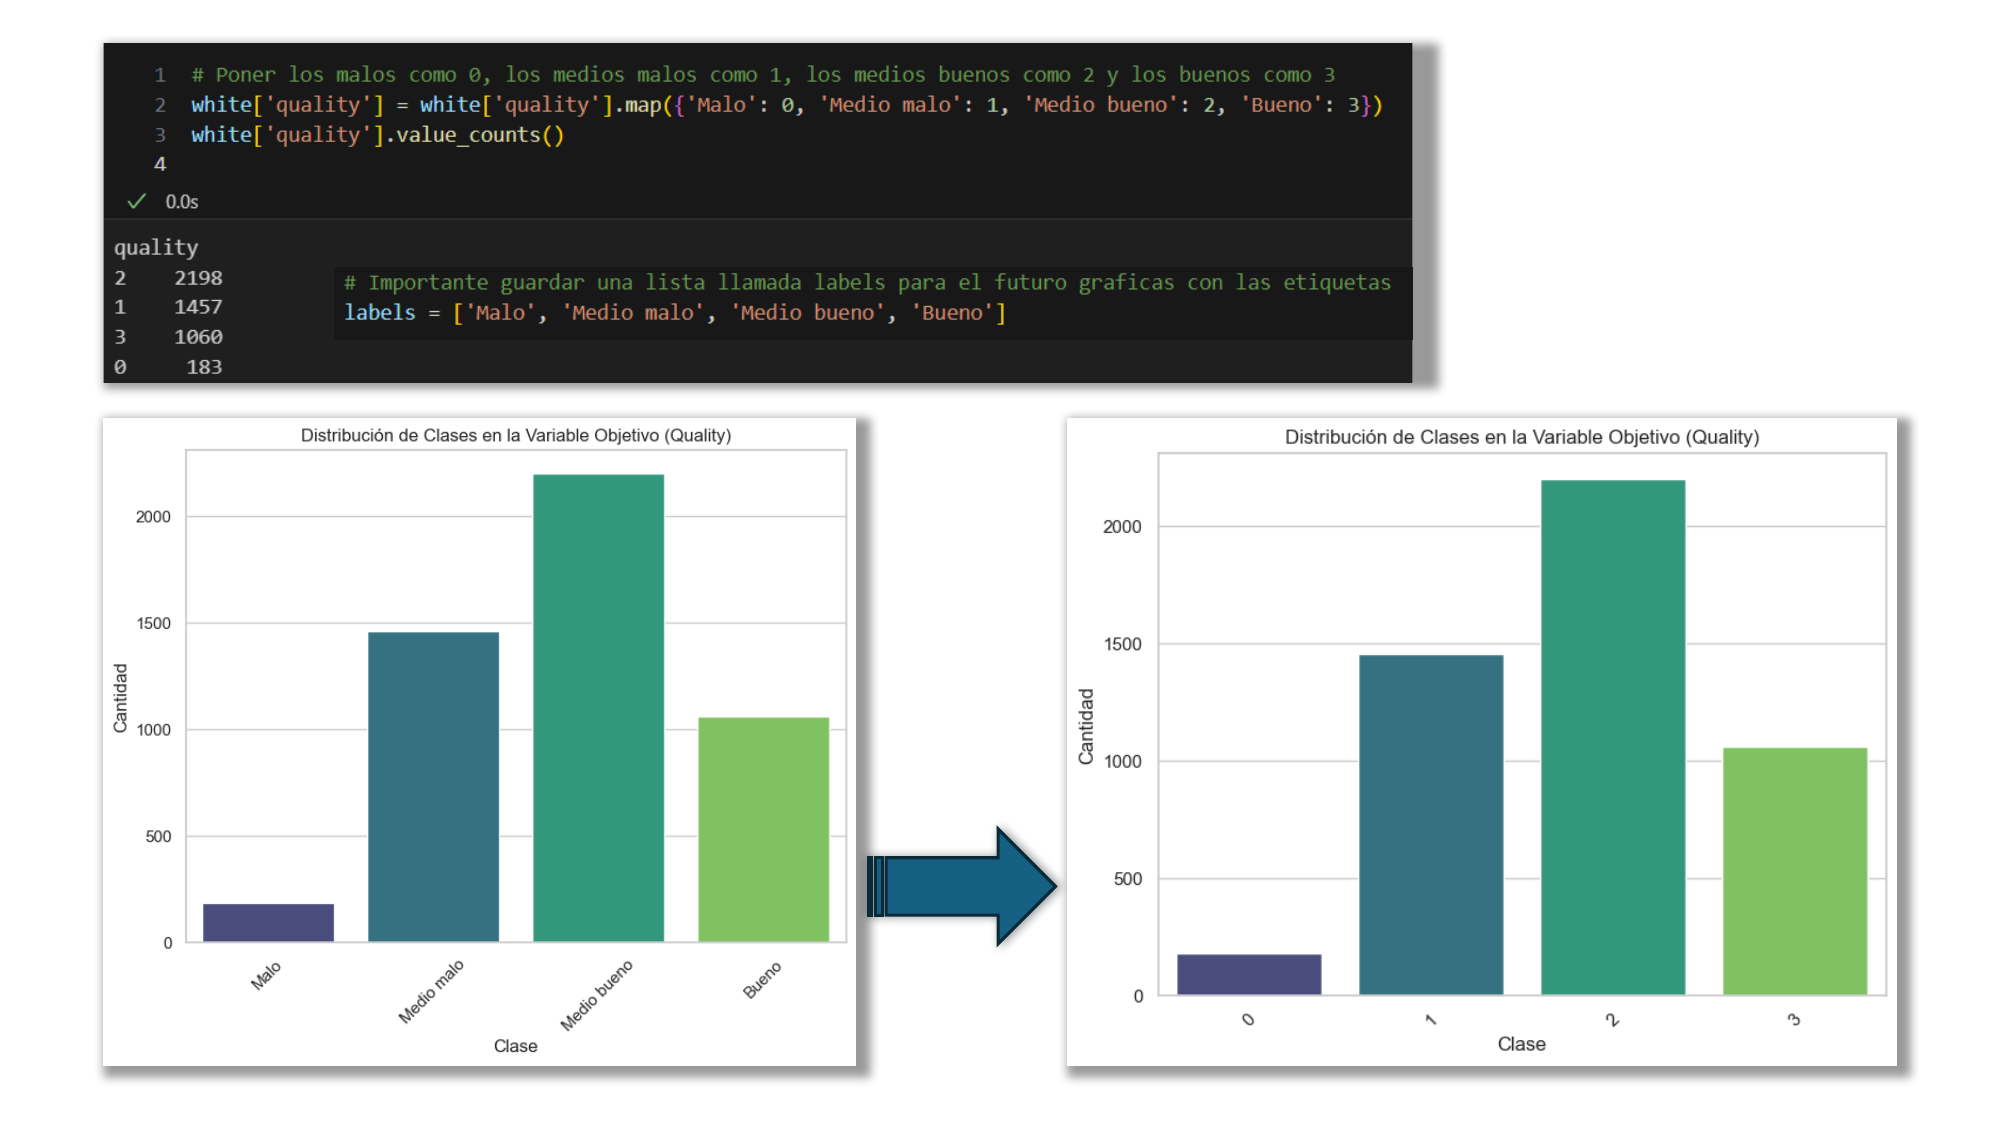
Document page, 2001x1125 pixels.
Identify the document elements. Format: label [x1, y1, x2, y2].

text_box [867, 856, 873, 917]
picture [103, 43, 1414, 384]
picture [1067, 418, 1897, 1067]
text_box [874, 825, 1058, 948]
picture [103, 418, 857, 1067]
